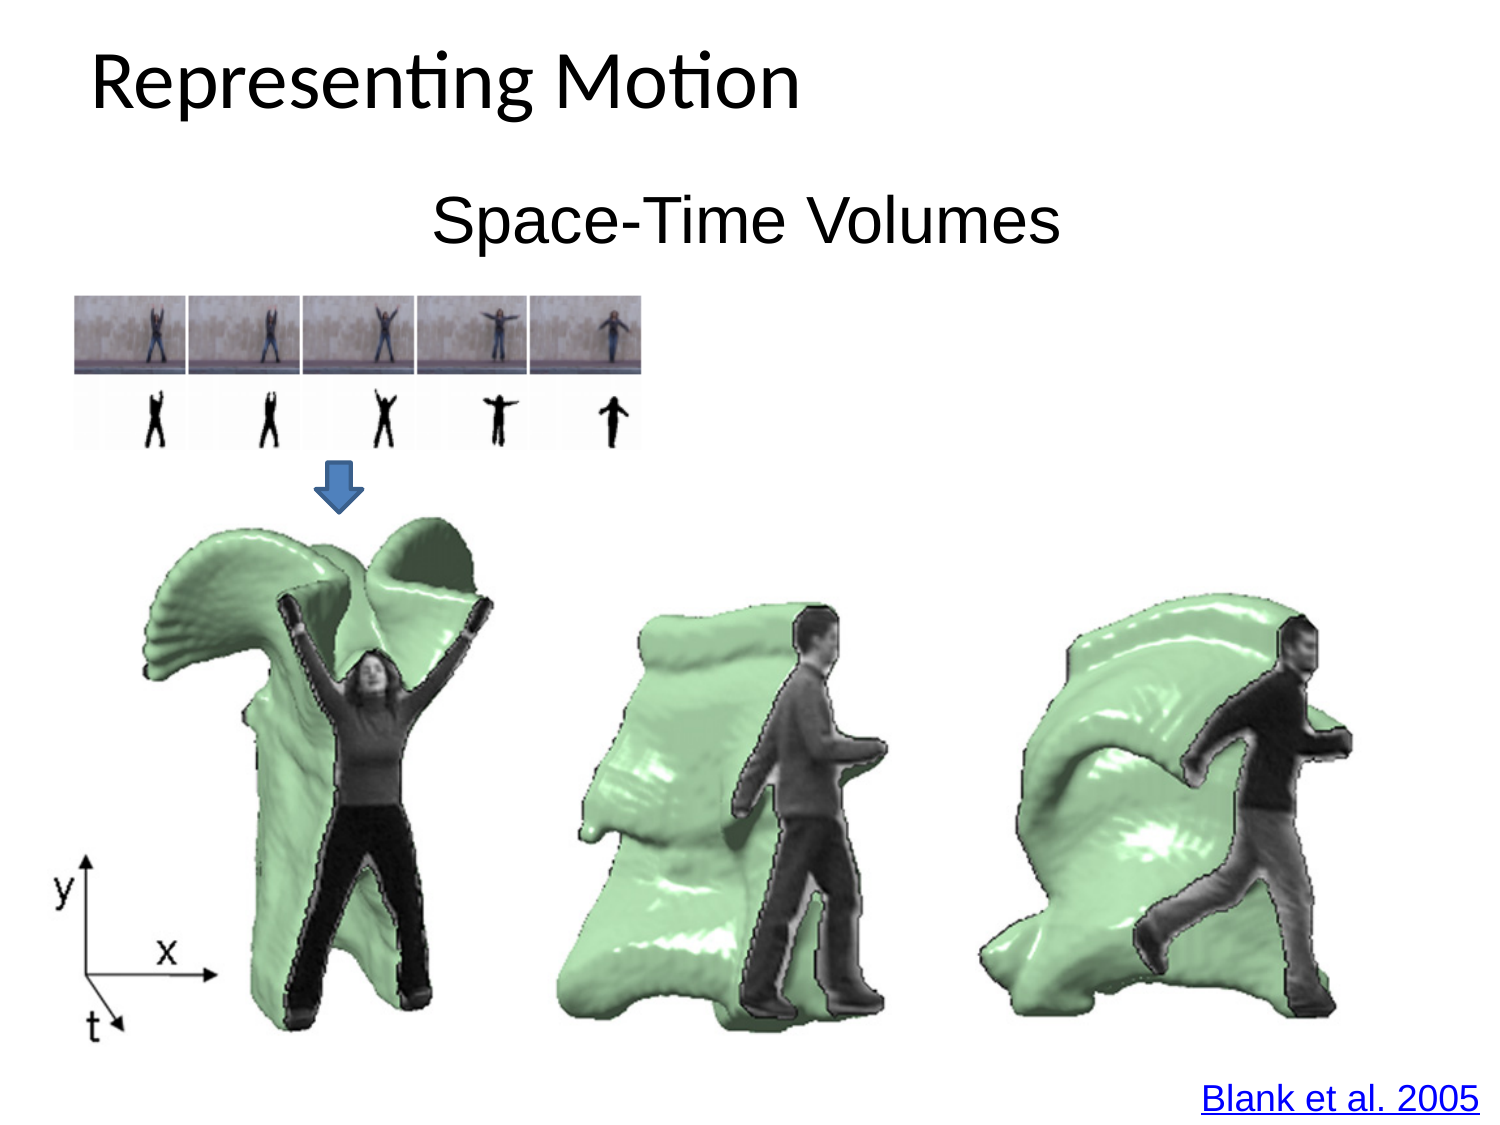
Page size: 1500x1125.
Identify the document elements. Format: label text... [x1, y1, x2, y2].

title Representing Motion [74, 0, 1426, 151]
picture [62, 285, 657, 451]
text_box Space-Time Volumes [416, 169, 1077, 265]
picture [37, 499, 1382, 1067]
text_box [313, 460, 365, 498]
text_box Blank et al. 2005 [1186, 1066, 1495, 1125]
